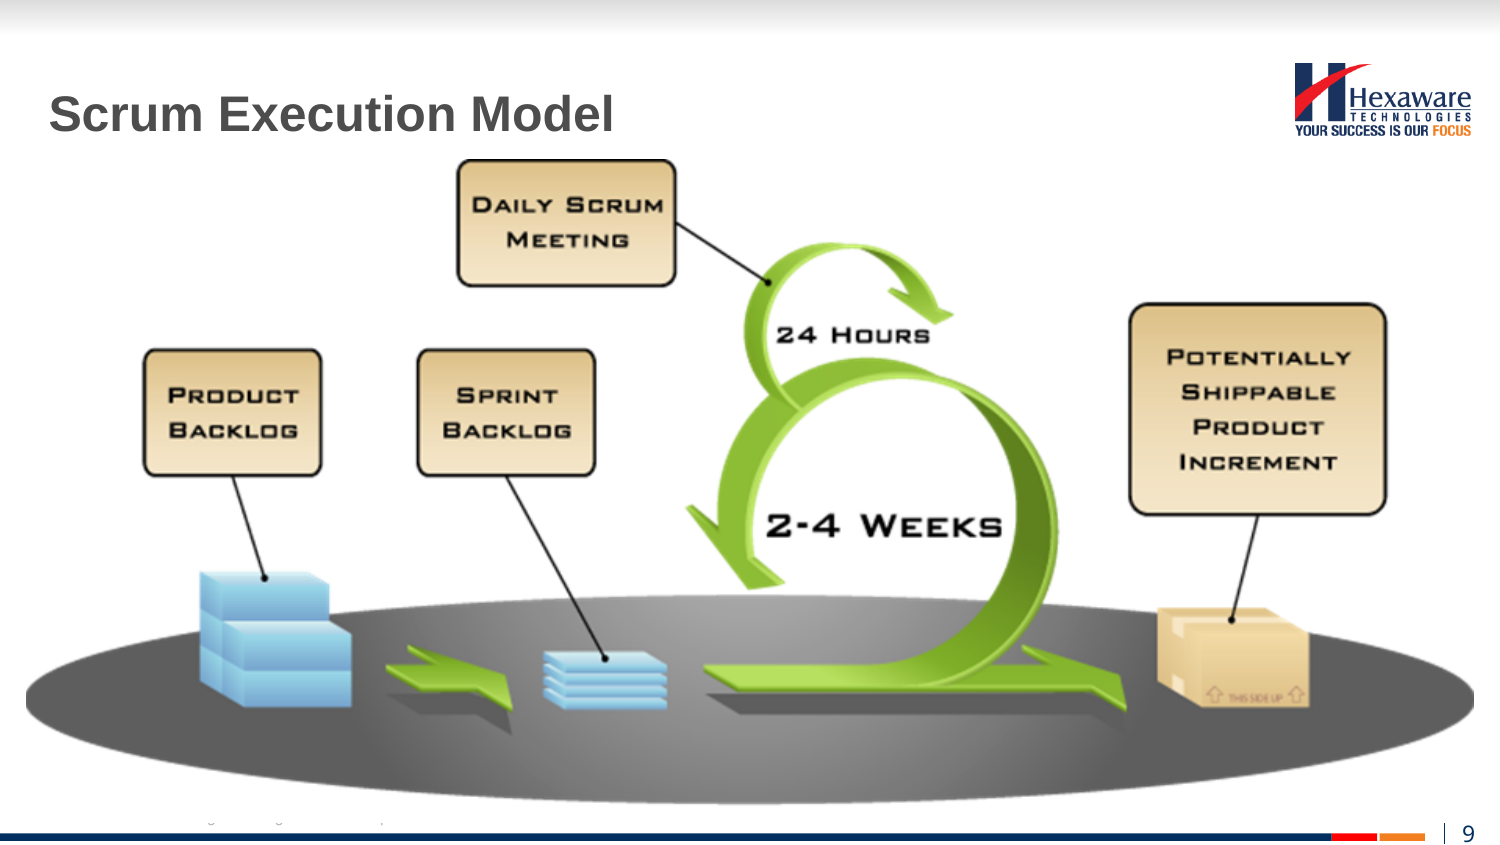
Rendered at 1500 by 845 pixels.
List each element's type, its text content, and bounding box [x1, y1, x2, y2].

title Scrum Execution Model [37, 73, 1125, 149]
picture [1295, 63, 1471, 136]
picture [26, 159, 1474, 823]
